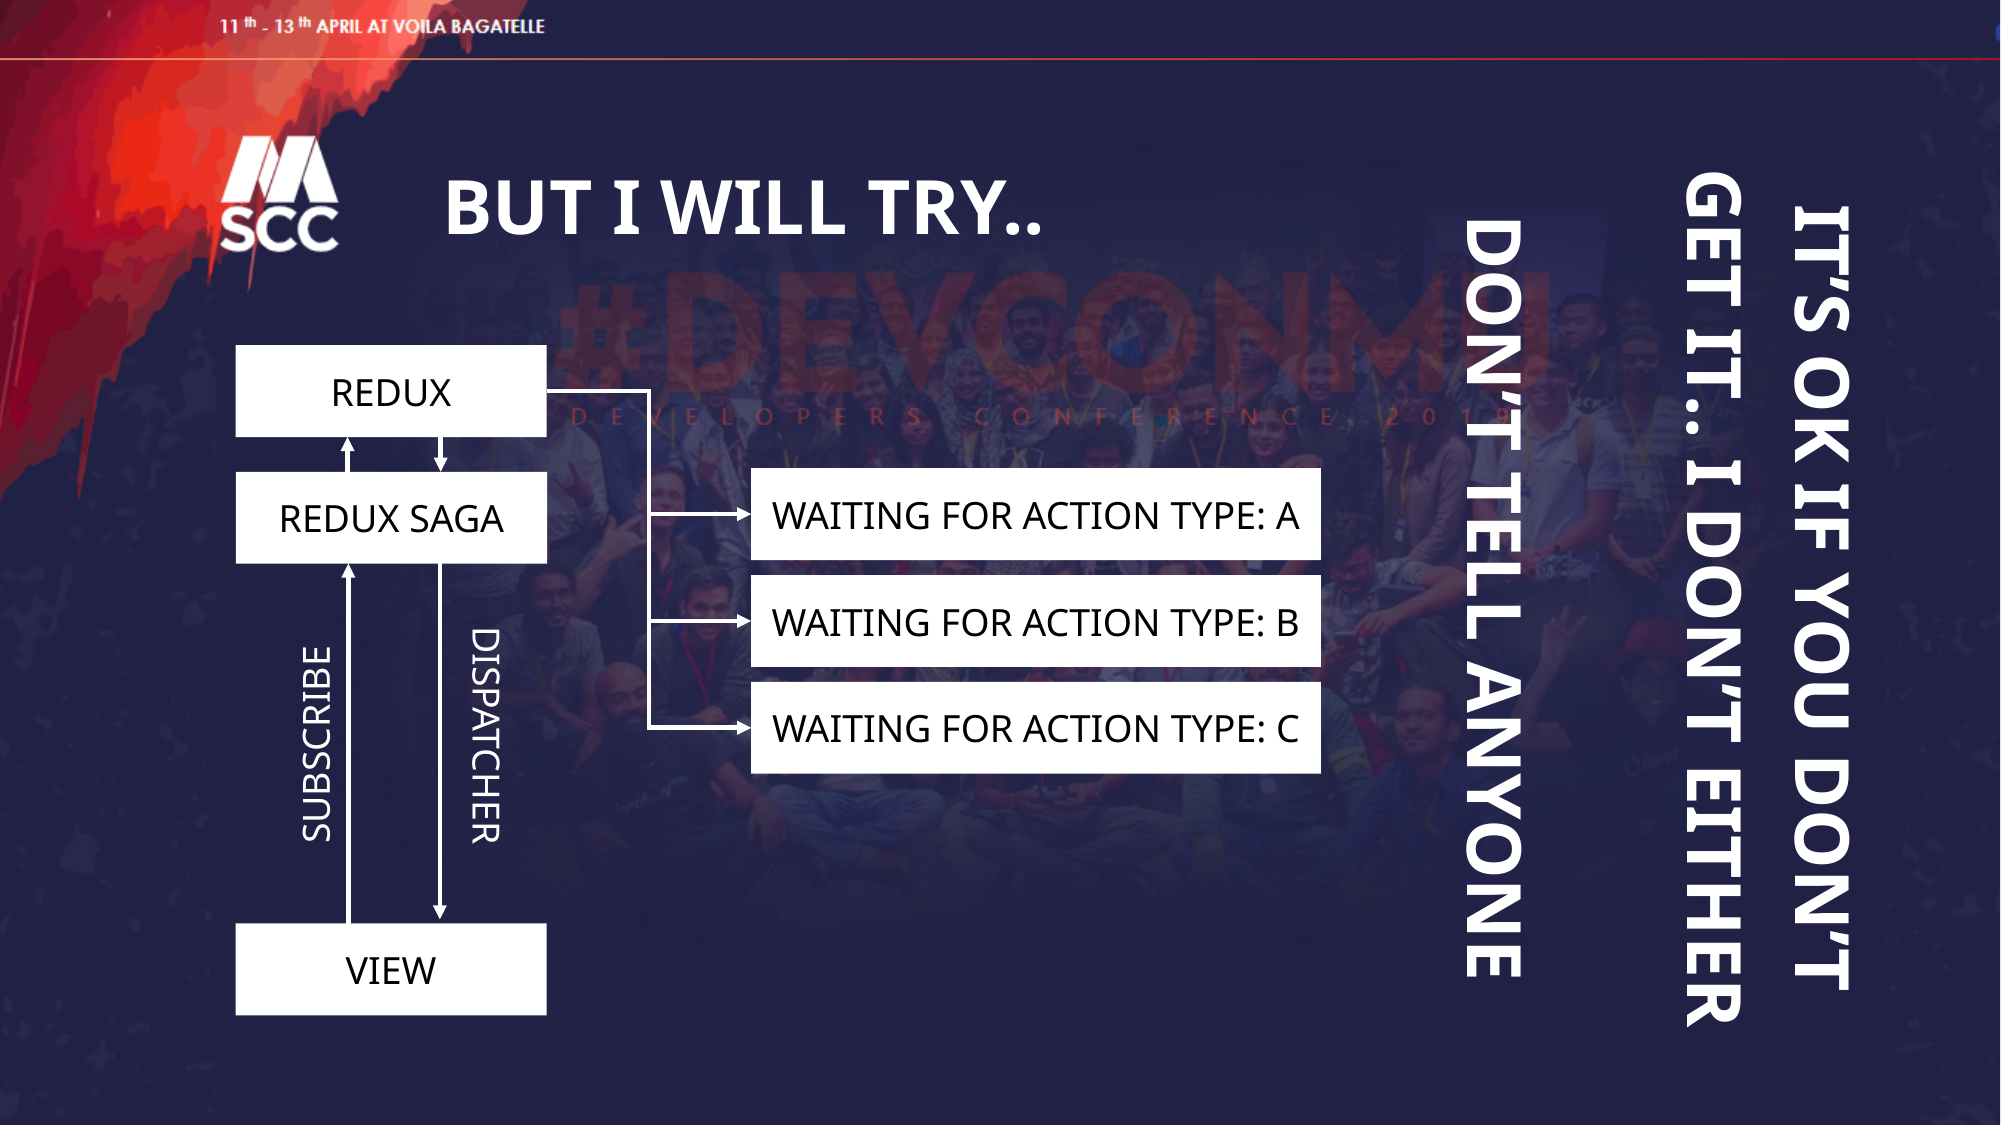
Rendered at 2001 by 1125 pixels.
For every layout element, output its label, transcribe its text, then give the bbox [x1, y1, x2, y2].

text_box WAITING FOR ACTION TYPE: B [752, 574, 1322, 668]
text_box DISPATCHER [457, 591, 518, 879]
picture [0, 0, 2001, 1125]
text_box REDUX [234, 344, 548, 438]
text_box SUBSCRIBE [284, 572, 345, 918]
text_box IT’S OK IF YOU DON’T GET IT.. I DON’T EITHER DON’T TELL ANYONE [1430, 134, 1896, 1062]
text_box REDUX SAGA [235, 471, 546, 565]
text_box VIEW [234, 922, 548, 1016]
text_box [546, 391, 752, 728]
text_box WAITING FOR ACTION TYPE: C [750, 681, 1322, 775]
text_box BUT I WILL TRY.. [427, 134, 1430, 255]
text_box WAITING FOR ACTION TYPE: A [752, 467, 1322, 561]
